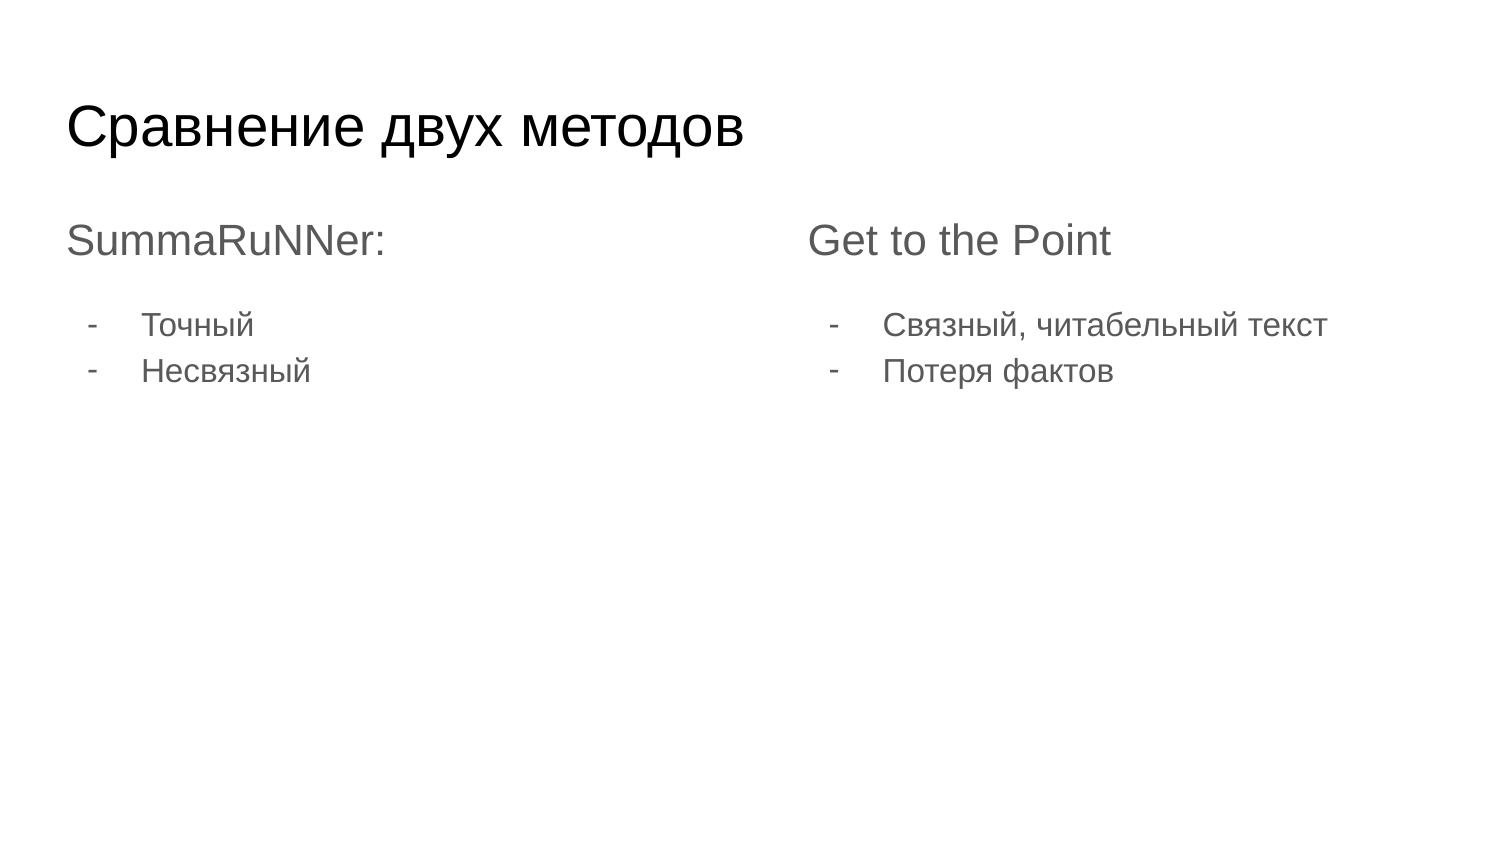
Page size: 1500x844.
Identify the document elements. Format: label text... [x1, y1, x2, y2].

list Get to the Point Связный, читабельный текст Потеря фактов [792, 189, 1449, 750]
list SummaRuNNer: Точный Несвязный [51, 189, 708, 750]
title Сравнение двух методов [51, 72, 1449, 167]
